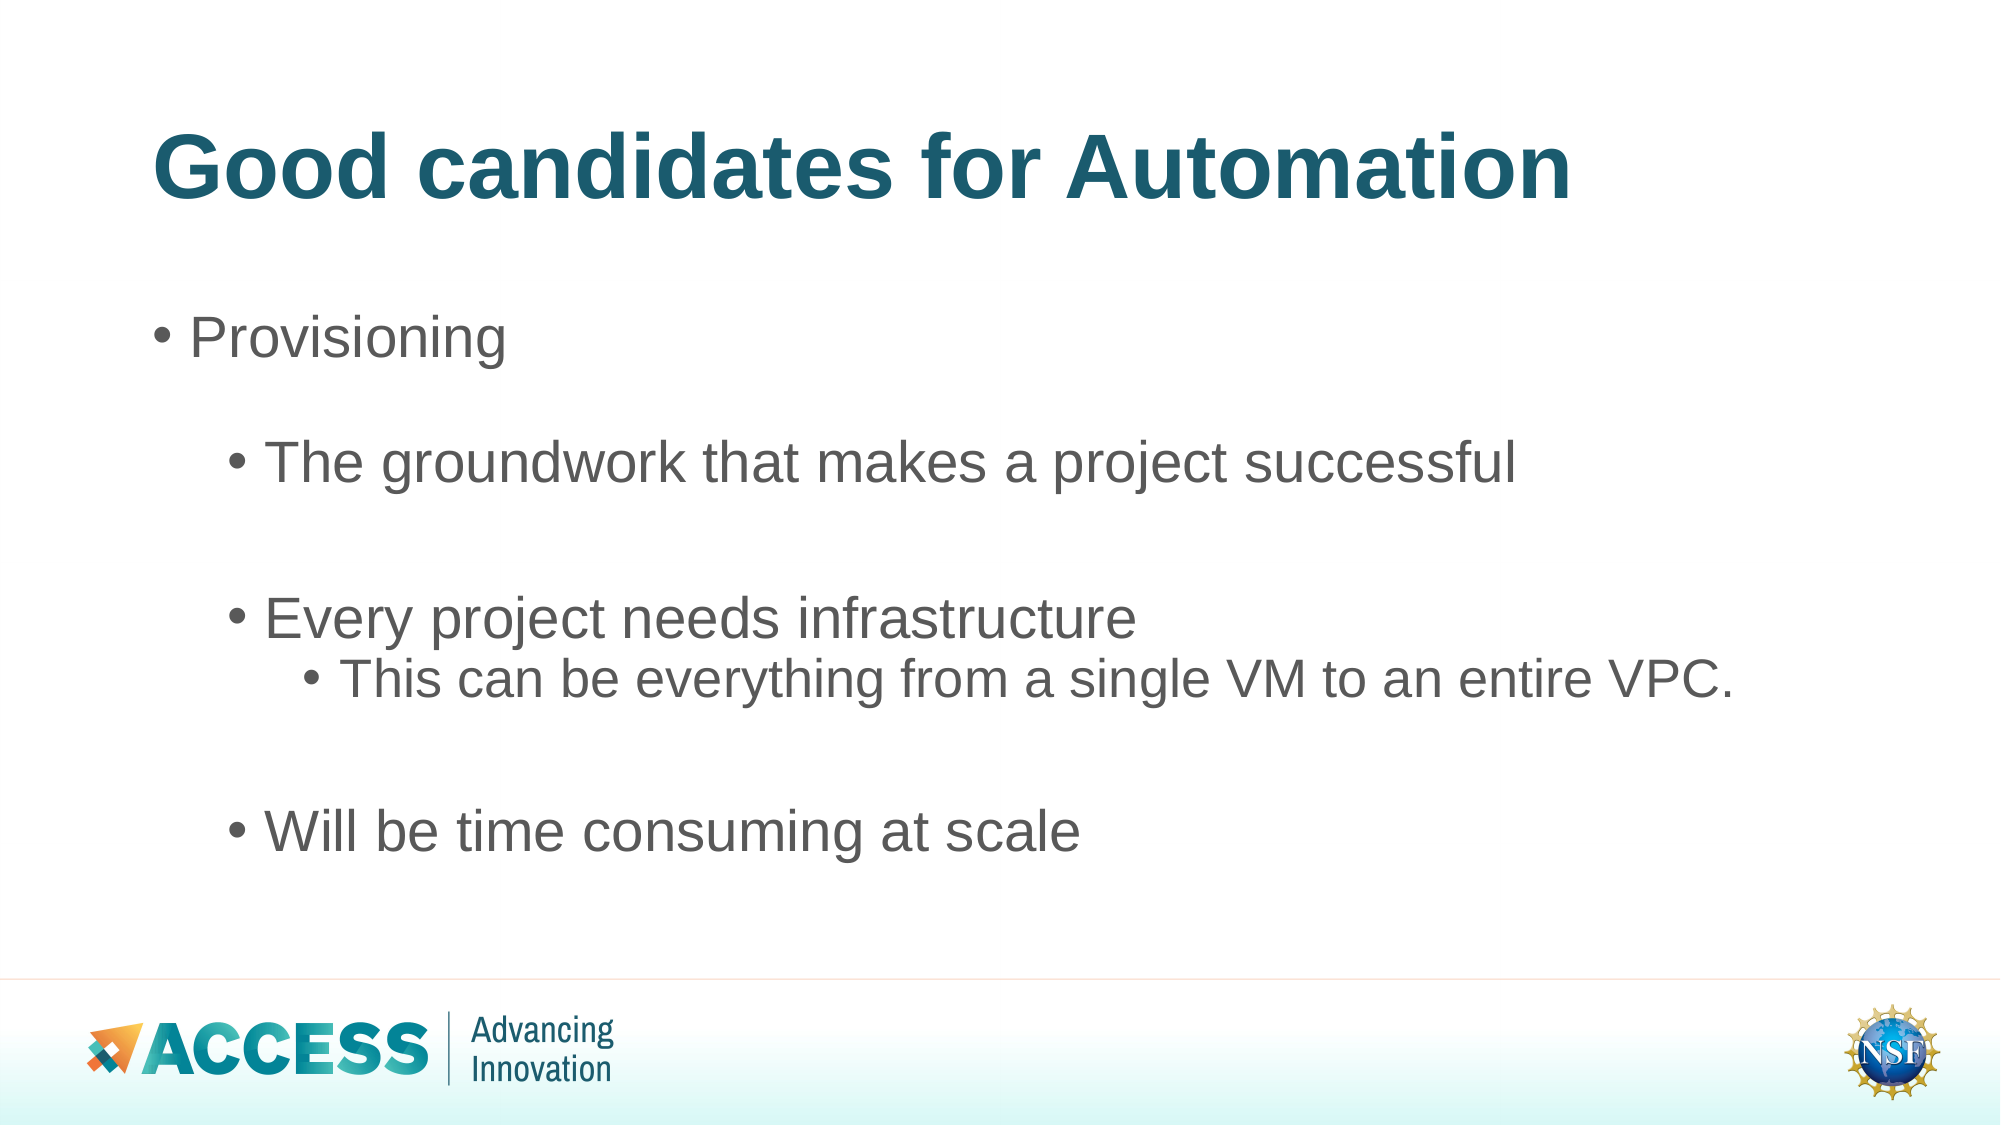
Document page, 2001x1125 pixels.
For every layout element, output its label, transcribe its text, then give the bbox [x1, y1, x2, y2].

title Good candidates for Automation [137, 59, 1863, 278]
picture [0, 0, 2001, 1125]
list Provisioning The groundwork that makes a project successful Every project needs infrastructure This can be everything from a single VM to an entire VPC. Will be time consuming at scale [137, 299, 1863, 908]
